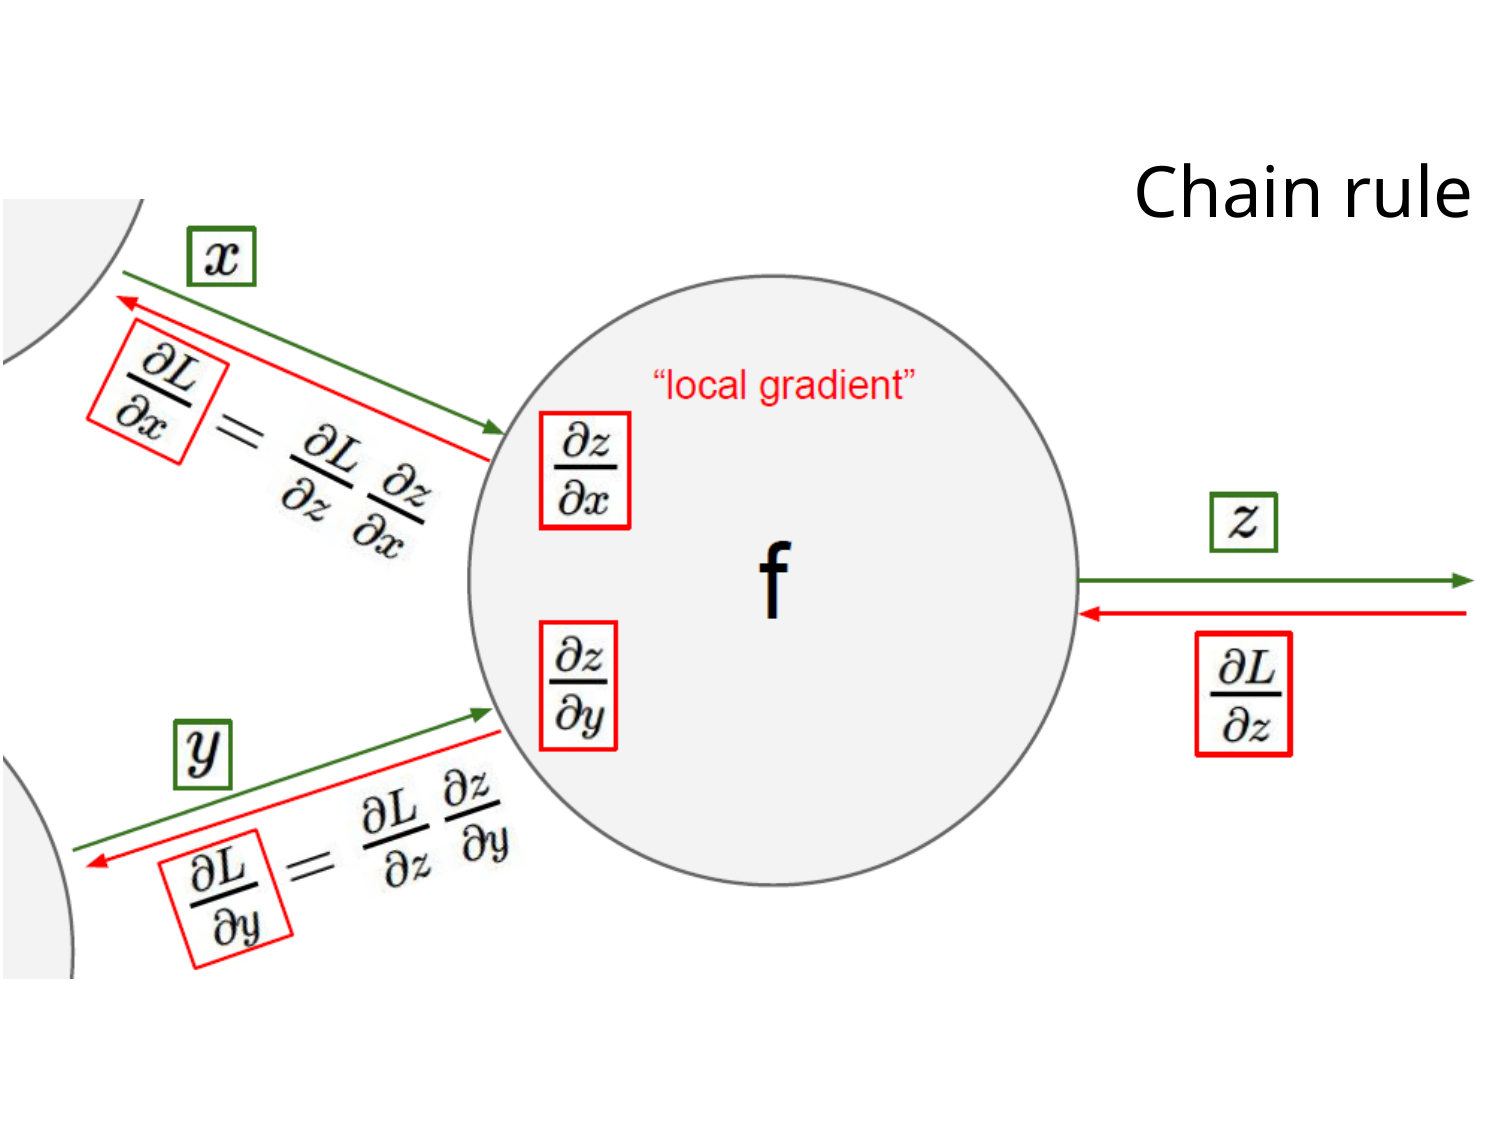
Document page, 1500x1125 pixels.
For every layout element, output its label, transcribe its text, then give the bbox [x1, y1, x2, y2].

title Chain rule [624, 110, 1500, 269]
picture [3, 186, 1492, 979]
